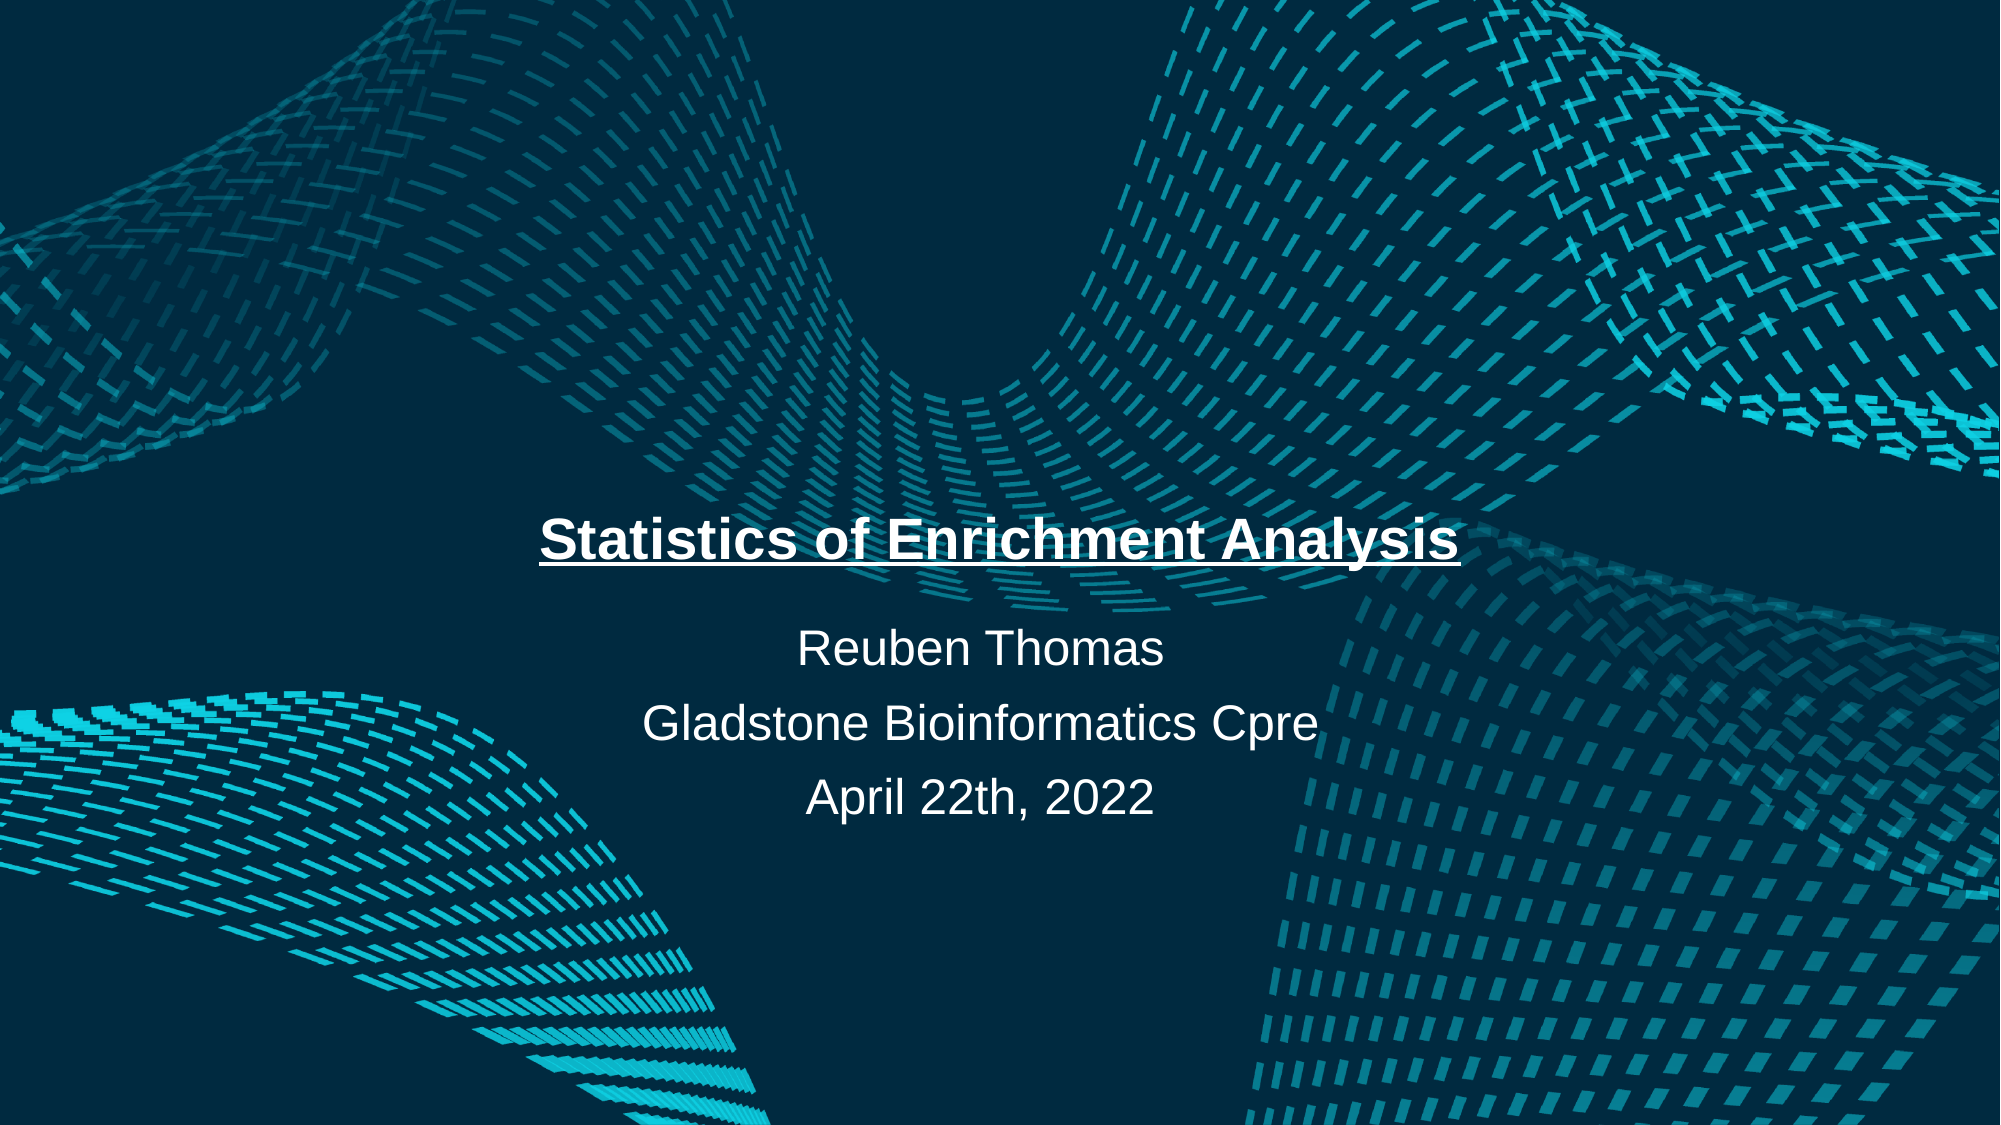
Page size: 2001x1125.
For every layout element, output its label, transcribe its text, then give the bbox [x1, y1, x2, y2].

picture [468, 970, 498, 986]
picture [1657, 243, 1703, 266]
picture [129, 776, 163, 784]
picture [696, 395, 707, 404]
picture [1208, 226, 1220, 247]
picture [1050, 378, 1067, 395]
picture [448, 838, 470, 854]
picture [247, 896, 283, 910]
picture [135, 367, 154, 382]
picture [1135, 141, 1145, 165]
picture [1145, 219, 1155, 241]
picture [1623, 77, 1658, 99]
picture [1490, 979, 1505, 999]
picture [1950, 310, 1969, 330]
picture [528, 1055, 755, 1092]
picture [840, 301, 851, 321]
picture [559, 891, 578, 908]
picture [1375, 246, 1393, 265]
picture [724, 261, 736, 280]
picture [1187, 266, 1200, 288]
picture [1286, 181, 1300, 201]
picture [0, 836, 41, 847]
picture [701, 224, 713, 242]
picture [1421, 1017, 1434, 1040]
picture [1825, 919, 1847, 936]
picture [1326, 267, 1341, 286]
picture [1869, 787, 1876, 794]
picture [1975, 925, 1998, 941]
picture [1462, 194, 1483, 212]
picture [1554, 981, 1570, 1001]
picture [1624, 983, 1641, 1001]
picture [630, 916, 646, 936]
picture [1210, 398, 1218, 404]
picture [1230, 363, 1246, 381]
picture [1246, 1111, 1254, 1125]
picture [1904, 843, 1940, 873]
picture [1181, 321, 1194, 341]
picture [283, 922, 319, 936]
picture [1534, 150, 1545, 174]
picture [487, 968, 515, 985]
picture [1403, 211, 1422, 230]
picture [667, 951, 682, 971]
picture [1901, 955, 1925, 972]
picture [1700, 115, 1740, 136]
picture [664, 991, 680, 1011]
picture [12, 790, 53, 799]
picture [1943, 806, 1964, 823]
picture [1071, 329, 1084, 348]
picture [1195, 151, 1206, 173]
picture [97, 415, 119, 426]
picture [684, 255, 697, 274]
picture [1784, 351, 1801, 373]
picture [1266, 164, 1279, 184]
picture [1413, 0, 1438, 10]
picture [1927, 445, 1969, 470]
picture [191, 789, 224, 800]
picture [624, 957, 642, 976]
picture [1805, 952, 1827, 970]
picture [1919, 791, 1926, 799]
picture [92, 780, 128, 790]
picture [1343, 927, 1353, 951]
picture [1480, 353, 1502, 371]
picture [1363, 71, 1382, 90]
picture [1139, 276, 1151, 298]
picture [716, 277, 730, 295]
picture [1179, 133, 1189, 156]
picture [1406, 976, 1418, 998]
picture [1752, 1118, 1770, 1125]
picture [642, 992, 661, 1012]
picture [1126, 261, 1137, 283]
picture [1850, 436, 1860, 448]
picture [1576, 142, 1606, 168]
picture [717, 191, 728, 210]
picture [1150, 96, 1160, 120]
picture [427, 876, 453, 892]
picture [1247, 375, 1264, 394]
picture [170, 390, 189, 401]
picture [599, 959, 619, 979]
picture [556, 853, 574, 871]
picture [25, 368, 43, 384]
picture [43, 278, 59, 298]
picture [1291, 68, 1306, 88]
picture [404, 973, 439, 988]
picture [1753, 788, 1771, 807]
picture [1191, 210, 1204, 231]
picture [147, 848, 185, 861]
picture [404, 846, 430, 862]
picture [183, 844, 219, 857]
picture [110, 879, 153, 892]
picture [1980, 456, 1998, 463]
picture [1542, 380, 1566, 397]
picture [1531, 860, 1545, 881]
picture [18, 439, 42, 450]
picture [1728, 211, 1764, 235]
picture [619, 344, 638, 360]
picture [208, 745, 230, 751]
picture [1829, 365, 1848, 386]
picture [1645, 333, 1685, 356]
picture [169, 699, 230, 723]
picture [1349, 282, 1365, 301]
picture [1549, 902, 1564, 922]
picture [134, 403, 150, 413]
picture [1767, 1020, 1789, 1038]
picture [1324, 1017, 1334, 1041]
picture [15, 245, 31, 266]
picture [292, 950, 330, 964]
picture [497, 935, 522, 952]
picture [1276, 0, 1285, 11]
picture [765, 172, 770, 183]
picture [1346, 1017, 1358, 1040]
picture [549, 997, 575, 1015]
picture [1436, 1058, 1450, 1080]
picture [112, 851, 152, 864]
picture [1391, 931, 1403, 954]
picture [584, 961, 605, 979]
picture [626, 1113, 697, 1125]
picture [1579, 828, 1594, 845]
picture [1034, 352, 1049, 369]
picture [1299, 923, 1308, 948]
picture [1359, 1060, 1371, 1083]
picture [358, 885, 387, 899]
picture [1402, 888, 1414, 911]
picture [833, 358, 847, 376]
picture [131, 703, 199, 730]
picture [448, 971, 478, 987]
picture [448, 872, 473, 889]
picture [22, 464, 49, 471]
picture [34, 858, 78, 871]
picture [1881, 446, 1910, 459]
picture [45, 807, 85, 818]
picture [1856, 395, 1895, 425]
picture [818, 275, 823, 285]
picture [1225, 242, 1238, 263]
picture [1741, 396, 1765, 404]
picture [796, 374, 811, 392]
picture [1275, 339, 1291, 359]
picture [636, 955, 652, 975]
picture [1879, 821, 1911, 837]
picture [1799, 882, 1819, 900]
picture [1430, 228, 1448, 246]
picture [1510, 106, 1538, 133]
picture [198, 765, 229, 774]
picture [701, 306, 715, 324]
picture [1264, 219, 1278, 240]
picture [1533, 0, 1998, 205]
picture [693, 240, 705, 258]
picture [53, 785, 92, 794]
picture [1091, 356, 1106, 375]
picture [318, 949, 356, 964]
picture [1874, 319, 1891, 340]
picture [59, 427, 81, 438]
picture [574, 888, 592, 906]
picture [1249, 87, 1262, 109]
picture [1508, 1018, 1523, 1039]
picture [1181, 71, 1191, 95]
picture [1754, 879, 1775, 897]
picture [80, 464, 97, 471]
picture [1268, 389, 1284, 404]
picture [1288, 124, 1302, 145]
picture [1521, 18, 1551, 40]
picture [532, 931, 555, 948]
picture [578, 1084, 770, 1125]
picture [1844, 706, 1855, 714]
picture [73, 311, 89, 329]
picture [1477, 1018, 1492, 1039]
picture [1419, 373, 1439, 390]
picture [788, 279, 799, 299]
picture [1781, 289, 1796, 311]
picture [1513, 828, 1523, 837]
picture [1295, 353, 1313, 372]
picture [836, 330, 849, 349]
picture [1279, 921, 1287, 946]
picture [1550, 289, 1573, 307]
picture [1702, 299, 1733, 321]
picture [1686, 1088, 1707, 1106]
picture [727, 342, 742, 360]
picture [1535, 941, 1550, 961]
picture [1944, 235, 1993, 274]
picture [1598, 867, 1614, 887]
picture [117, 452, 133, 459]
picture [175, 750, 205, 758]
picture [1164, 115, 1175, 138]
picture [1699, 324, 1715, 346]
picture [1759, 250, 1774, 272]
picture [1228, 186, 1240, 207]
picture [1724, 1019, 1745, 1038]
picture [1333, 972, 1344, 996]
picture [1582, 393, 1601, 404]
picture [1162, 176, 1172, 199]
picture [862, 380, 878, 397]
picture [138, 429, 150, 435]
picture [1242, 258, 1256, 279]
picture [1731, 841, 1751, 859]
picture [1196, 335, 1210, 355]
picture [1928, 884, 1949, 894]
picture [137, 731, 164, 735]
picture [1132, 202, 1141, 225]
picture [1803, 266, 1820, 287]
picture [555, 963, 579, 981]
picture [509, 898, 532, 916]
picture [803, 347, 816, 366]
picture [1596, 97, 1630, 142]
picture [533, 998, 559, 1015]
picture [712, 369, 728, 386]
picture [1690, 837, 1709, 856]
picture [1094, 288, 1105, 309]
picture [1878, 433, 1916, 450]
picture [1900, 356, 1918, 376]
picture [1265, 1109, 1273, 1125]
picture [1588, 982, 1605, 1001]
picture [1083, 273, 1094, 295]
picture [1982, 830, 1998, 843]
picture [594, 371, 615, 386]
picture [515, 998, 545, 1015]
picture [862, 367, 877, 385]
picture [692, 321, 708, 338]
picture [1311, 971, 1321, 995]
picture [1683, 1019, 1704, 1038]
picture [1652, 833, 1668, 852]
picture [1785, 151, 1829, 170]
picture [527, 828, 541, 839]
picture [1811, 1020, 1835, 1037]
picture [74, 855, 115, 867]
picture [1372, 297, 1390, 315]
picture [1517, 899, 1531, 920]
picture [647, 954, 663, 974]
picture [1584, 211, 1626, 234]
picture [148, 903, 191, 916]
picture [775, 323, 788, 342]
picture [1529, 59, 1560, 105]
picture [165, 770, 197, 779]
picture [1229, 128, 1242, 149]
picture [1334, 106, 1351, 125]
picture [765, 351, 780, 369]
picture [1498, 39, 1527, 86]
picture [253, 924, 292, 938]
picture [1822, 781, 1828, 789]
picture [1845, 885, 1867, 903]
picture [1381, 974, 1392, 997]
picture [618, 994, 638, 1013]
picture [1312, 87, 1328, 107]
picture [1427, 277, 1446, 296]
picture [1639, 946, 1657, 966]
picture [452, 906, 479, 922]
picture [101, 441, 125, 448]
picture [1220, 297, 1234, 317]
picture [593, 995, 615, 1014]
picture [1464, 1058, 1479, 1078]
picture [1553, 38, 1585, 60]
picture [474, 1028, 735, 1052]
picture [756, 180, 765, 201]
picture [1744, 313, 1776, 335]
picture [1407, 160, 1426, 179]
picture [1377, 886, 1388, 909]
picture [1424, 61, 1447, 76]
picture [1741, 338, 1757, 359]
subtitle Reuben Thomas Gladstone Bioinformatics Cpre April 22th, 2022 [230, 677, 1731, 828]
picture [611, 958, 630, 977]
picture [1922, 923, 1947, 940]
picture [753, 284, 765, 304]
picture [1211, 169, 1222, 190]
picture [1546, 0, 1553, 6]
picture [409, 911, 438, 926]
picture [1622, 295, 1636, 317]
picture [147, 876, 187, 889]
picture [1752, 809, 1769, 823]
picture [221, 727, 230, 732]
picture [539, 965, 564, 982]
picture [103, 341, 120, 357]
picture [1499, 857, 1513, 878]
picture [276, 833, 307, 847]
picture [1753, 693, 1763, 701]
picture [1971, 637, 1983, 641]
picture [1321, 926, 1330, 950]
picture [862, 354, 877, 371]
picture [1791, 1053, 1814, 1071]
picture [1738, 274, 1752, 296]
picture [1620, 227, 1664, 250]
picture [1216, 0, 1223, 9]
picture [547, 828, 557, 836]
picture [157, 793, 192, 805]
picture [1772, 228, 1809, 251]
picture [1196, 91, 1207, 113]
picture [1450, 1097, 1465, 1118]
picture [1457, 243, 1477, 262]
picture [1742, 133, 1783, 153]
picture [1925, 275, 1943, 294]
picture [1589, 253, 1615, 276]
picture [1280, 288, 1295, 308]
picture [394, 943, 426, 959]
picture [653, 376, 672, 392]
picture [63, 453, 88, 460]
picture [33, 325, 50, 343]
picture [1304, 251, 1319, 271]
picture [738, 230, 749, 249]
picture [1317, 32, 1334, 51]
picture [1858, 1020, 1884, 1037]
picture [1510, 367, 1533, 384]
picture [813, 305, 824, 324]
picture [1306, 198, 1321, 217]
picture [371, 945, 405, 960]
picture [792, 387, 808, 404]
picture [1603, 944, 1620, 964]
picture [1645, 1019, 1664, 1039]
picture [1627, 1055, 1647, 1074]
picture [1726, 1087, 1749, 1105]
picture [275, 864, 308, 878]
picture [363, 915, 395, 931]
picture [1317, 367, 1334, 385]
picture [683, 335, 698, 352]
picture [306, 891, 339, 905]
picture [460, 1000, 494, 1016]
picture [1301, 303, 1317, 322]
picture [1705, 1054, 1726, 1072]
picture [664, 286, 679, 303]
picture [1114, 246, 1124, 268]
picture [100, 737, 129, 741]
picture [700, 988, 714, 1010]
picture [760, 364, 775, 382]
picture [827, 397, 834, 404]
picture [60, 393, 80, 408]
picture [548, 928, 570, 946]
picture [1712, 1120, 1728, 1125]
picture [606, 995, 627, 1013]
picture [1539, 1019, 1555, 1039]
picture [1142, 345, 1156, 365]
picture [773, 221, 783, 243]
picture [186, 815, 221, 828]
picture [1638, 202, 1651, 224]
picture [65, 767, 100, 774]
picture [1742, 985, 1763, 1004]
picture [564, 996, 589, 1014]
picture [778, 205, 787, 226]
picture [1340, 52, 1357, 70]
picture [804, 218, 810, 233]
picture [1656, 910, 1673, 929]
picture [653, 992, 671, 1012]
picture [116, 824, 153, 836]
picture [1424, 326, 1443, 344]
picture [1308, 877, 1317, 901]
picture [592, 923, 611, 942]
picture [1291, 970, 1300, 995]
picture [505, 828, 525, 843]
picture [829, 384, 845, 402]
picture [1261, 273, 1275, 293]
picture [1158, 235, 1170, 257]
picture [1288, 874, 1296, 899]
picture [1409, 1059, 1422, 1081]
picture [121, 798, 158, 809]
picture [1795, 1117, 1815, 1125]
picture [1977, 289, 1996, 309]
picture [335, 828, 359, 839]
picture [1304, 1106, 1314, 1125]
picture [1348, 0, 1369, 17]
picture [1340, 835, 1349, 858]
picture [1483, 828, 1491, 834]
picture [1417, 933, 1430, 956]
picture [1166, 306, 1179, 327]
picture [1514, 321, 1537, 339]
picture [1339, 380, 1357, 398]
picture [506, 967, 533, 984]
picture [1612, 160, 1643, 185]
picture [1924, 333, 1942, 353]
picture [1619, 907, 1636, 926]
picture [571, 849, 588, 867]
picture [1328, 214, 1344, 234]
picture [1840, 1115, 1863, 1125]
picture [1929, 203, 1979, 221]
picture [304, 829, 333, 843]
picture [1010, 395, 1026, 404]
picture [1562, 78, 1594, 123]
picture [674, 990, 689, 1011]
picture [1766, 375, 1799, 401]
picture [0, 294, 19, 313]
picture [780, 309, 792, 328]
picture [784, 294, 796, 314]
picture [1518, 275, 1539, 292]
picture [0, 731, 53, 753]
picture [746, 299, 759, 318]
picture [1712, 152, 1750, 194]
picture [1325, 1104, 1337, 1125]
picture [1702, 397, 1722, 404]
picture [1572, 1019, 1590, 1039]
picture [1155, 359, 1170, 378]
picture [1816, 243, 1856, 267]
picture [1447, 386, 1468, 403]
picture [1524, 1057, 1541, 1077]
picture [1843, 797, 1863, 815]
picture [1254, 1064, 1262, 1089]
picture [1102, 369, 1117, 388]
picture [1461, 978, 1475, 999]
picture [1001, 382, 1018, 394]
picture [1503, 939, 1518, 960]
picture [815, 290, 826, 310]
picture [369, 828, 384, 835]
picture [1521, 980, 1537, 1000]
picture [792, 264, 803, 284]
picture [498, 999, 528, 1015]
picture [1474, 937, 1487, 958]
picture [704, 382, 722, 399]
picture [1646, 1089, 1667, 1108]
picture [1683, 347, 1725, 369]
picture [53, 709, 113, 734]
picture [1252, 28, 1265, 50]
picture [892, 386, 910, 399]
picture [1494, 1057, 1509, 1078]
picture [80, 750, 113, 756]
picture [1322, 317, 1339, 337]
picture [1370, 1017, 1382, 1040]
picture [426, 971, 459, 987]
picture [40, 475, 58, 482]
picture [1678, 948, 1697, 966]
picture [1434, 177, 1455, 196]
picture [1695, 912, 1714, 930]
picture [118, 745, 149, 751]
picture [1042, 365, 1057, 382]
picture [1785, 813, 1814, 829]
picture [459, 938, 487, 955]
picture [709, 207, 721, 227]
picture [1891, 802, 1912, 819]
picture [731, 245, 743, 265]
picture [800, 361, 814, 379]
picture [823, 286, 828, 296]
picture [740, 314, 754, 332]
picture [1799, 292, 1835, 307]
picture [861, 393, 872, 404]
picture [1367, 929, 1377, 953]
picture [488, 866, 510, 883]
picture [642, 389, 662, 404]
picture [1661, 96, 1698, 117]
picture [1610, 1090, 1629, 1110]
picture [1779, 916, 1800, 934]
picture [1233, 8, 1246, 30]
picture [1166, 52, 1176, 76]
picture [1457, 894, 1470, 916]
picture [330, 857, 360, 871]
picture [1547, 335, 1570, 352]
picture [1284, 235, 1298, 255]
picture [719, 356, 735, 373]
picture [332, 887, 364, 902]
picture [754, 378, 770, 395]
picture [216, 898, 254, 912]
picture [1899, 296, 1917, 316]
picture [1395, 1017, 1407, 1040]
picture [1837, 1053, 1861, 1069]
picture [1331, 160, 1347, 180]
picture [1440, 19, 1466, 31]
picture [1330, 880, 1340, 904]
picture [1844, 203, 1889, 243]
picture [1522, 228, 1546, 244]
picture [0, 345, 9, 356]
picture [1271, 969, 1279, 994]
picture [682, 989, 697, 1011]
picture [709, 292, 722, 310]
picture [1653, 370, 1690, 399]
picture [644, 316, 660, 332]
picture [692, 989, 706, 1011]
picture [344, 947, 381, 961]
picture [1586, 280, 1599, 303]
picture [1176, 193, 1187, 215]
picture [1851, 342, 1868, 362]
picture [1608, 1019, 1626, 1039]
picture [0, 778, 21, 783]
picture [1354, 178, 1370, 197]
picture [1543, 124, 1572, 151]
picture [1661, 983, 1680, 1002]
picture [1314, 1062, 1324, 1085]
picture [189, 733, 216, 739]
picture [0, 754, 12, 758]
picture [1129, 331, 1142, 352]
picture [1811, 388, 1838, 404]
picture [1371, 1101, 1384, 1125]
picture [1282, 1016, 1292, 1041]
picture [588, 885, 605, 904]
picture [1445, 936, 1458, 957]
picture [1616, 357, 1651, 379]
picture [1295, 11, 1312, 31]
picture [1363, 839, 1374, 862]
picture [1480, 99, 1506, 114]
picture [79, 828, 117, 839]
picture [527, 896, 549, 913]
picture [1397, 311, 1416, 330]
picture [152, 820, 188, 832]
picture [744, 213, 754, 233]
picture [925, 395, 944, 402]
picture [506, 863, 527, 880]
picture [838, 316, 850, 335]
picture [1351, 230, 1368, 249]
picture [0, 863, 37, 874]
picture [963, 399, 983, 404]
picture [1490, 0, 1519, 20]
picture [1850, 281, 1868, 302]
picture [735, 164, 741, 176]
picture [631, 993, 650, 1013]
picture [1213, 349, 1228, 368]
picture [632, 330, 649, 346]
picture [627, 876, 642, 895]
picture [800, 232, 809, 253]
picture [1587, 58, 1621, 80]
picture [1944, 719, 1955, 727]
picture [41, 756, 75, 762]
picture [208, 695, 230, 710]
picture [796, 248, 806, 269]
picture [1488, 399, 1499, 404]
picture [181, 872, 219, 886]
picture [1718, 949, 1738, 968]
picture [821, 261, 830, 280]
picture [1451, 80, 1476, 95]
picture [1804, 328, 1821, 349]
picture [1541, 1093, 1559, 1113]
picture [1952, 957, 1977, 974]
picture [4, 812, 44, 822]
picture [72, 882, 115, 895]
picture [1761, 951, 1781, 969]
picture [1550, 195, 1589, 218]
picture [1247, 145, 1260, 167]
picture [1563, 863, 1579, 884]
picture [1583, 905, 1599, 924]
picture [439, 1001, 475, 1016]
picture [1231, 68, 1243, 90]
picture [1734, 771, 1739, 779]
picture [1369, 346, 1386, 365]
picture [1580, 349, 1605, 366]
picture [247, 836, 279, 850]
picture [1724, 362, 1741, 382]
picture [1601, 185, 1614, 208]
picture [1930, 989, 1956, 1005]
picture [1284, 1108, 1293, 1125]
picture [1930, 825, 1963, 841]
picture [140, 756, 172, 763]
picture [615, 879, 630, 899]
picture [0, 486, 18, 493]
picture [1769, 1085, 1792, 1103]
picture [1336, 1061, 1347, 1084]
picture [578, 925, 598, 944]
picture [1440, 127, 1462, 145]
picture [1701, 984, 1721, 1003]
picture [432, 909, 459, 925]
picture [469, 870, 492, 886]
title Statistics of Enrichment Analysis [150, 404, 1850, 677]
picture [1182, 8, 1193, 31]
picture [608, 357, 627, 373]
picture [1172, 251, 1184, 273]
picture [1080, 342, 1094, 362]
picture [418, 1001, 455, 1017]
picture [1972, 796, 1979, 803]
picture [642, 914, 657, 934]
picture [1545, 828, 1558, 841]
picture [416, 942, 447, 957]
picture [84, 803, 122, 814]
picture [0, 761, 35, 767]
picture [563, 927, 585, 945]
picture [523, 966, 549, 983]
picture [750, 197, 760, 217]
picture [1945, 886, 1998, 907]
picture [1102, 230, 1112, 253]
picture [1852, 954, 1876, 971]
picture [1372, 21, 1393, 37]
picture [565, 397, 578, 404]
picture [1885, 1052, 1911, 1069]
picture [1530, 180, 1555, 197]
picture [1615, 829, 1630, 849]
picture [1117, 317, 1130, 338]
picture [492, 901, 515, 918]
picture [678, 950, 691, 970]
picture [1061, 314, 1073, 334]
picture [1649, 178, 1682, 202]
picture [1302, 1017, 1312, 1041]
picture [1635, 870, 1651, 890]
picture [1271, 48, 1285, 69]
picture [1396, 1100, 1410, 1122]
picture [599, 842, 614, 861]
picture [1293, 1062, 1303, 1087]
picture [1608, 319, 1645, 342]
picture [579, 384, 602, 399]
picture [1880, 988, 1903, 1005]
picture [99, 380, 118, 395]
picture [891, 373, 908, 386]
picture [223, 926, 263, 940]
picture [1368, 393, 1382, 404]
picture [244, 866, 279, 880]
picture [1268, 106, 1282, 127]
picture [1891, 871, 1911, 884]
picture [1855, 839, 1889, 869]
picture [337, 917, 370, 933]
picture [863, 340, 876, 357]
picture [1831, 986, 1854, 1004]
picture [1469, 853, 1482, 875]
picture [1879, 186, 1927, 204]
picture [92, 706, 149, 729]
picture [835, 344, 848, 363]
picture [1696, 259, 1710, 281]
picture [578, 996, 602, 1014]
picture [1469, 145, 1492, 163]
picture [24, 772, 62, 779]
picture [809, 319, 821, 339]
picture [1747, 1053, 1769, 1071]
picture [1119, 186, 1129, 209]
picture [769, 238, 779, 258]
picture [1414, 846, 1425, 868]
picture [1383, 1060, 1396, 1082]
picture [758, 269, 769, 289]
picture [1831, 817, 1861, 833]
picture [1634, 116, 1668, 159]
picture [657, 952, 673, 973]
picture [1345, 332, 1362, 351]
picture [1212, 109, 1224, 131]
picture [480, 999, 511, 1015]
picture [1238, 311, 1252, 331]
picture [1820, 835, 1841, 866]
picture [1105, 303, 1117, 324]
picture [1400, 262, 1418, 281]
picture [1113, 383, 1130, 401]
picture [183, 901, 223, 914]
picture [1413, 109, 1434, 127]
picture [1388, 842, 1399, 865]
picture [1450, 340, 1472, 357]
picture [1813, 1085, 1839, 1102]
picture [540, 856, 560, 874]
picture [1296, 828, 1305, 851]
picture [515, 933, 539, 950]
picture [311, 920, 346, 934]
picture [1483, 307, 1504, 325]
picture [1893, 219, 1939, 258]
picture [831, 371, 846, 389]
picture [356, 975, 395, 990]
picture [1429, 892, 1441, 913]
picture [1753, 169, 1794, 210]
picture [380, 974, 417, 989]
picture [1659, 309, 1674, 332]
picture [65, 354, 83, 371]
picture [20, 406, 41, 421]
picture [277, 893, 311, 908]
picture [602, 882, 618, 901]
picture [1567, 168, 1579, 191]
picture [1273, 1063, 1282, 1087]
picture [1584, 305, 1609, 321]
picture [1256, 326, 1271, 345]
picture [524, 860, 544, 877]
picture [1575, 1091, 1593, 1112]
picture [1877, 378, 1946, 438]
picture [1671, 134, 1709, 177]
picture [1509, 1094, 1526, 1115]
picture [1262, 1016, 1271, 1042]
picture [664, 363, 681, 379]
picture [1712, 876, 1731, 895]
picture [787, 200, 791, 210]
picture [1397, 41, 1420, 57]
picture [770, 337, 784, 356]
picture [1169, 372, 1185, 391]
picture [1245, 203, 1258, 224]
picture [479, 937, 505, 953]
picture [1152, 291, 1165, 313]
picture [1353, 883, 1363, 907]
picture [1850, 420, 1866, 438]
picture [618, 919, 635, 938]
picture [1455, 292, 1475, 310]
picture [1893, 712, 1903, 720]
picture [1717, 234, 1731, 257]
picture [472, 903, 498, 920]
picture [154, 739, 184, 745]
picture [585, 846, 602, 864]
picture [1198, 29, 1209, 51]
picture [1917, 629, 1929, 633]
picture [674, 271, 688, 289]
picture [1712, 262, 1744, 277]
picture [544, 893, 564, 911]
picture [1487, 259, 1508, 277]
picture [1956, 846, 1994, 876]
picture [1712, 383, 1731, 402]
picture [1498, 163, 1523, 180]
picture [1736, 914, 1756, 933]
picture [1347, 1103, 1360, 1125]
picture [734, 328, 748, 346]
picture [1479, 1096, 1495, 1116]
picture [1798, 699, 1807, 708]
picture [1318, 831, 1327, 855]
picture [1148, 159, 1158, 182]
picture [1774, 844, 1795, 862]
picture [1555, 238, 1580, 261]
picture [1831, 169, 1876, 187]
picture [1568, 942, 1584, 963]
picture [382, 882, 410, 897]
picture [1469, 18, 1496, 51]
picture [356, 853, 384, 868]
picture [1381, 142, 1400, 161]
picture [1393, 359, 1413, 377]
picture [728, 181, 735, 193]
picture [1665, 1054, 1685, 1073]
picture [0, 799, 11, 803]
picture [1754, 277, 1789, 292]
picture [1927, 392, 1998, 449]
picture [1990, 219, 1998, 227]
picture [387, 913, 417, 929]
picture [1356, 973, 1368, 997]
picture [216, 840, 249, 854]
picture [1203, 282, 1216, 302]
picture [806, 333, 819, 352]
picture [219, 811, 230, 817]
picture [380, 849, 407, 865]
picture [1688, 195, 1722, 218]
picture [1786, 986, 1808, 1004]
picture [1441, 850, 1453, 871]
picture [1486, 897, 1500, 918]
picture [605, 920, 623, 940]
picture [438, 940, 468, 957]
picture [1309, 143, 1324, 163]
picture [1977, 347, 1996, 367]
picture [467, 834, 489, 851]
picture [1865, 620, 1879, 625]
picture [570, 962, 592, 980]
picture [405, 879, 432, 895]
picture [652, 912, 667, 932]
picture [1448, 1018, 1462, 1040]
picture [303, 860, 335, 874]
picture [39, 832, 80, 844]
picture [674, 349, 690, 366]
picture [12, 711, 92, 747]
picture [1357, 124, 1375, 143]
picture [1625, 269, 1652, 292]
picture [654, 301, 669, 318]
picture [1893, 888, 1917, 906]
picture [1984, 469, 1998, 477]
picture [748, 391, 762, 404]
picture [1063, 391, 1077, 404]
picture [1826, 304, 1843, 325]
picture [1388, 91, 1407, 108]
picture [214, 870, 250, 884]
picture [1907, 1020, 1934, 1037]
picture [426, 842, 450, 858]
picture [1864, 259, 1906, 282]
picture [763, 254, 774, 274]
picture [1942, 875, 1963, 887]
picture [1797, 793, 1815, 811]
picture [1491, 211, 1514, 229]
picture [1214, 48, 1226, 70]
picture [1433, 976, 1446, 998]
picture [1861, 1084, 1887, 1101]
picture [1134, 395, 1143, 404]
picture [103, 761, 137, 768]
picture [1592, 1056, 1610, 1075]
picture [1422, 1099, 1437, 1120]
picture [1673, 873, 1690, 892]
picture [1872, 921, 1895, 938]
picture [1797, 186, 1841, 227]
picture [1677, 218, 1690, 241]
picture [1952, 369, 1970, 389]
picture [1184, 385, 1201, 404]
picture [486, 830, 508, 847]
picture [1662, 284, 1691, 307]
picture [1557, 1056, 1575, 1076]
picture [1378, 195, 1395, 213]
